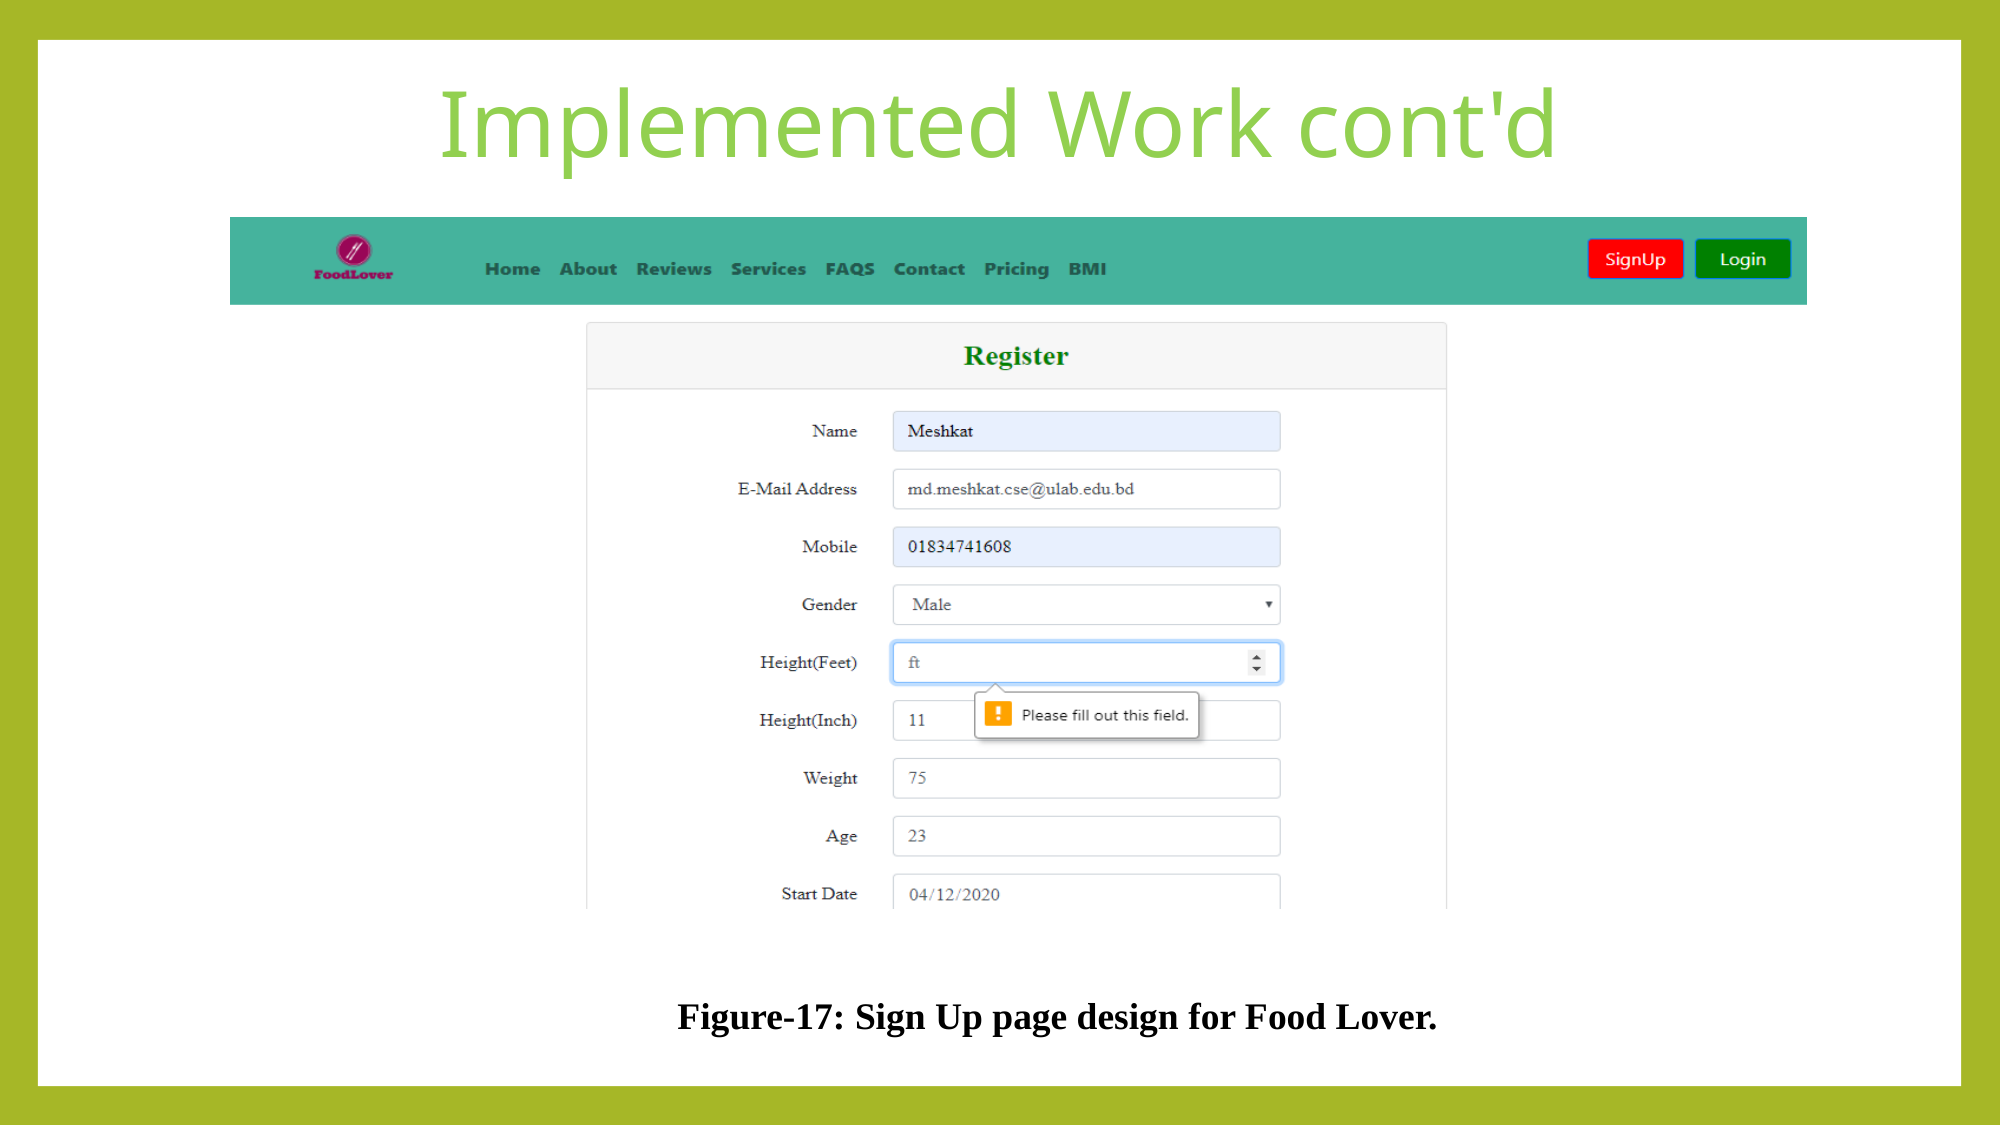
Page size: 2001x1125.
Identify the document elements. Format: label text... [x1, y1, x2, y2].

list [230, 216, 1807, 909]
title Implemented Work cont'd [137, 59, 1863, 196]
text_box Figure-17: Sign Up page design for Food Lover. [546, 985, 1570, 1090]
